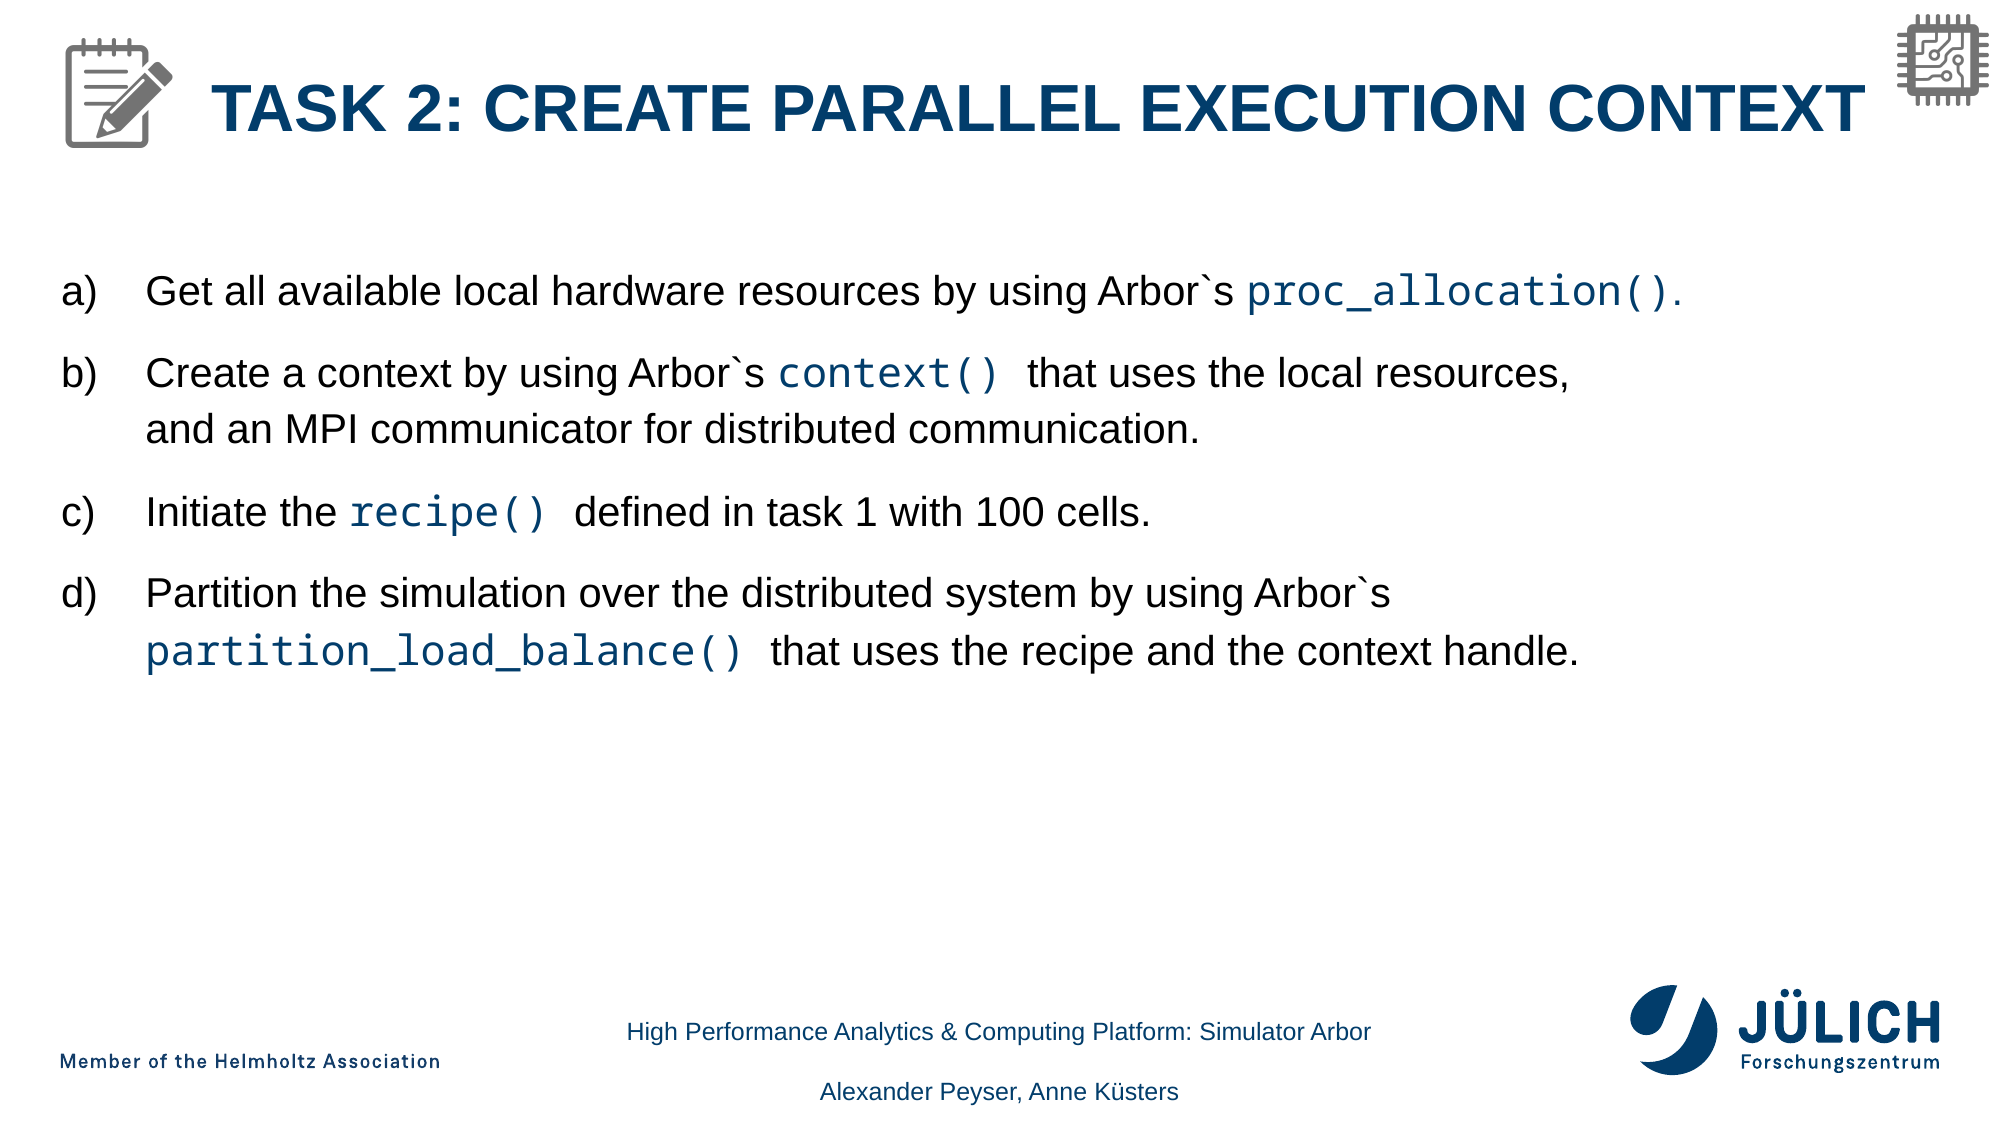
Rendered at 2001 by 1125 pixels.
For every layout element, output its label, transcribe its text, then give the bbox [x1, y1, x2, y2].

picture [63, 38, 174, 148]
list Get all available local hardware resources by using Arbor`s proc_allocation(). Create a context by using Arbor`s context() that uses the local resources, and an MPI communicator for distributed communication. Initiate the recipe() defined in task 1 with 100 cells. Partition the simulation over the distributed system by using Arbor`s partition_load_balance() that uses the recipe and the context handle. [60, 256, 1940, 948]
picture [1896, 14, 1989, 106]
title Task 2: Create parallel execution context [60, 53, 1940, 238]
slide_number High Performance Analytics & Computing Platform: Simulator Arbor Alexander Peyser, Anne Küsters [603, 1015, 1397, 1106]
